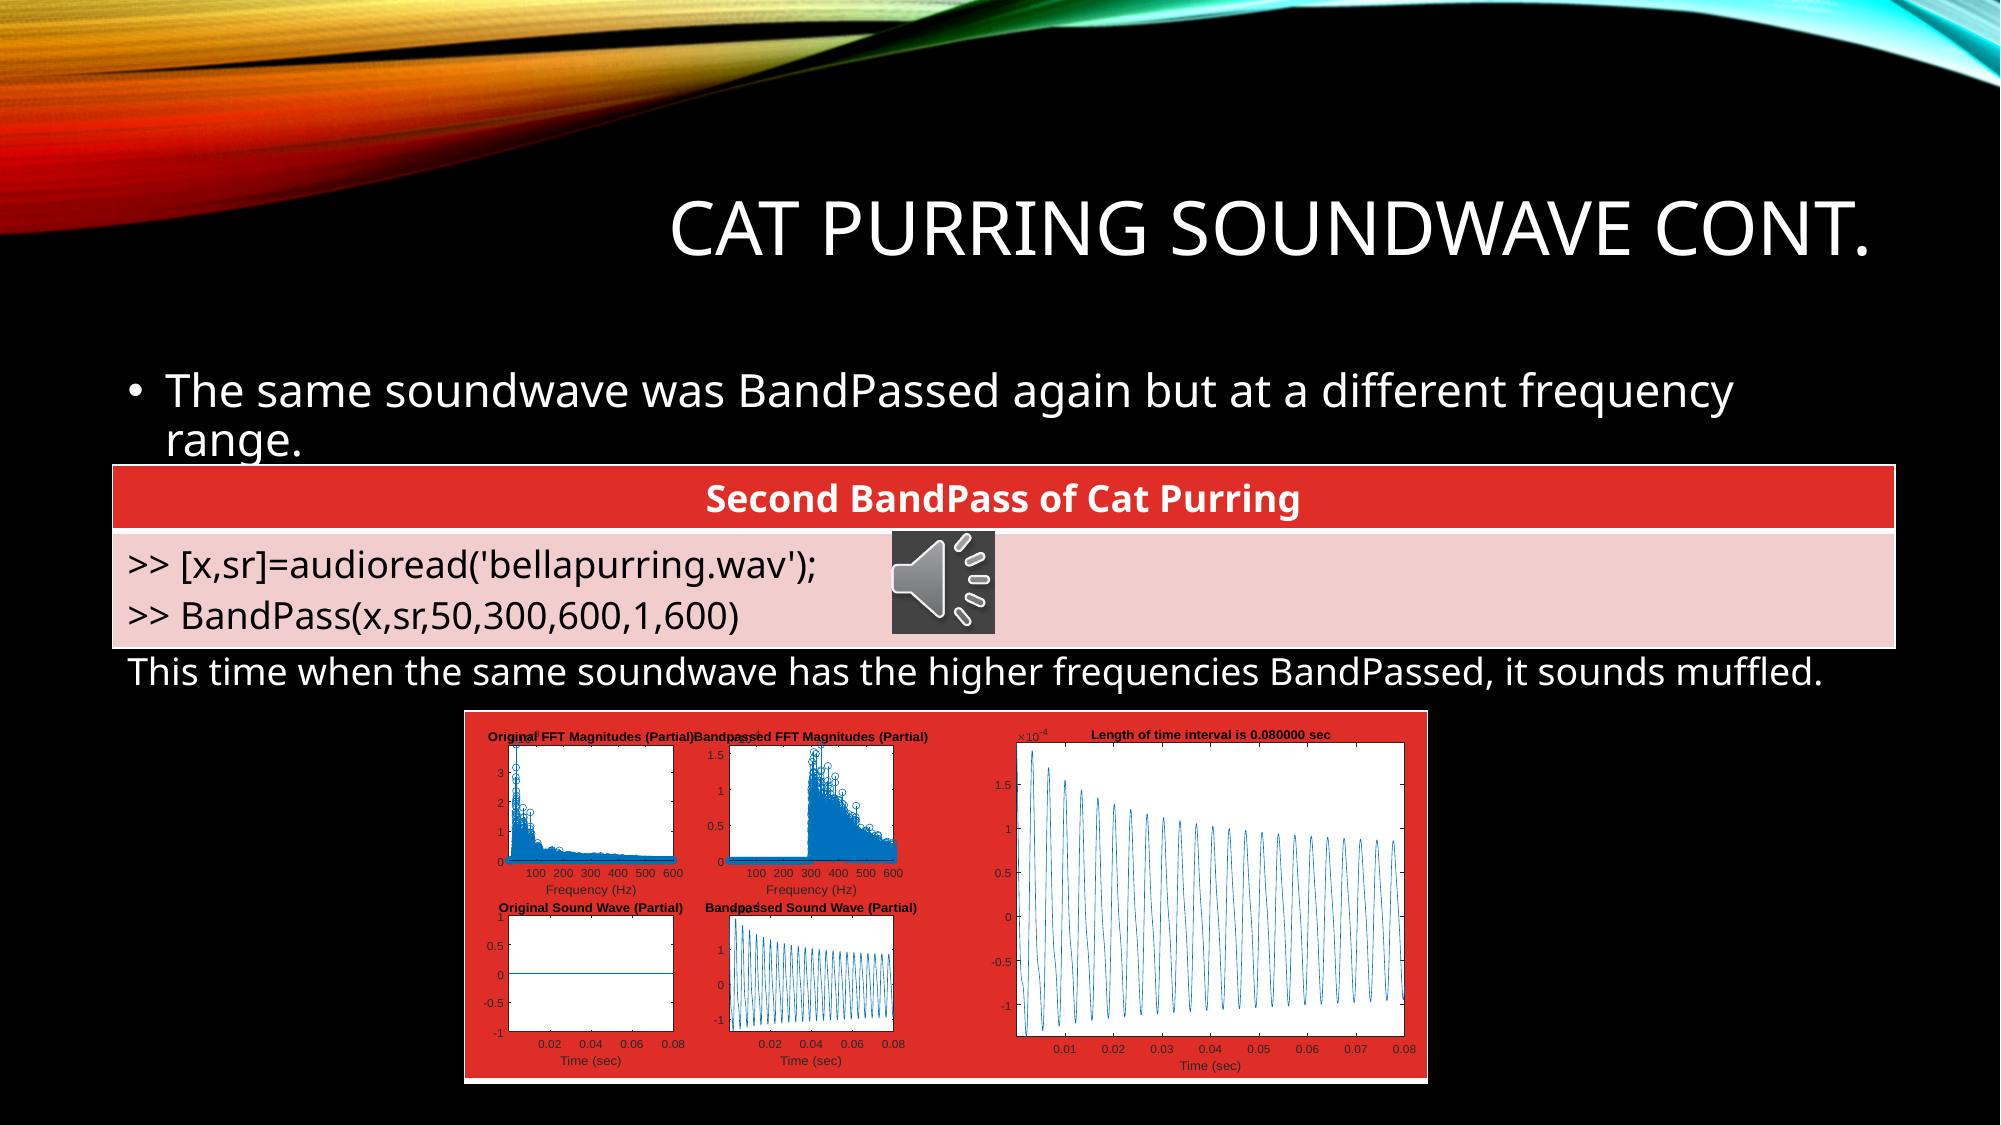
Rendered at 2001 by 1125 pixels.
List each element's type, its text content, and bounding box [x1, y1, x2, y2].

list The same soundwave was BandPassed again but at a different frequency range. [112, 701, 1888, 1021]
picture [951, 715, 1452, 1076]
table_header [465, 712, 1427, 1078]
title Cat Purring Soundwave Cont. [474, 125, 1888, 338]
text_box This time when the same soundwave has the higher frequencies BandPassed, it sounds muffled. [112, 640, 1896, 701]
picture [890, 529, 997, 636]
table_cell >> [x,sr]=audioread('bellapurring.wav'); >> BandPass(x,sr,50,300,600,1,600) [113, 534, 1894, 640]
picture [0, 0, 2000, 237]
table_header Second BandPass of Cat Purring [113, 466, 1894, 528]
picture [443, 715, 944, 1076]
list The same soundwave was BandPassed again but at a different frequency range. [112, 360, 1888, 464]
